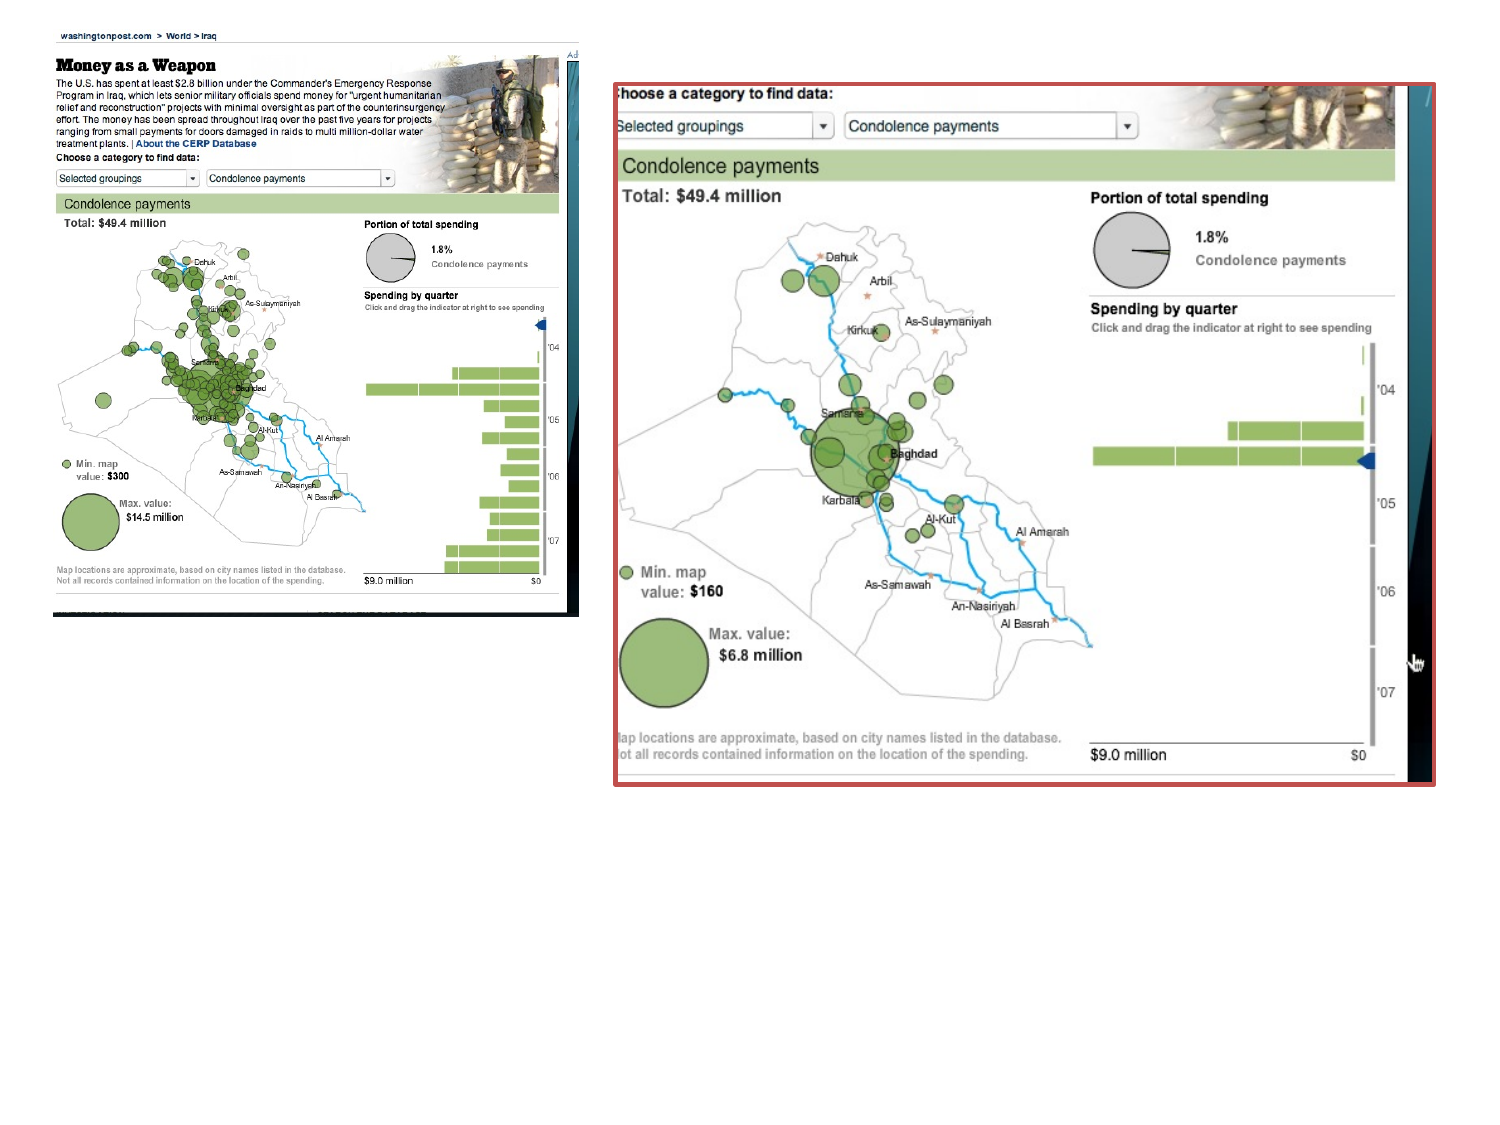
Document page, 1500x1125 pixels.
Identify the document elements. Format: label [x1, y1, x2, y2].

picture [53, 29, 580, 617]
picture [617, 85, 1433, 783]
